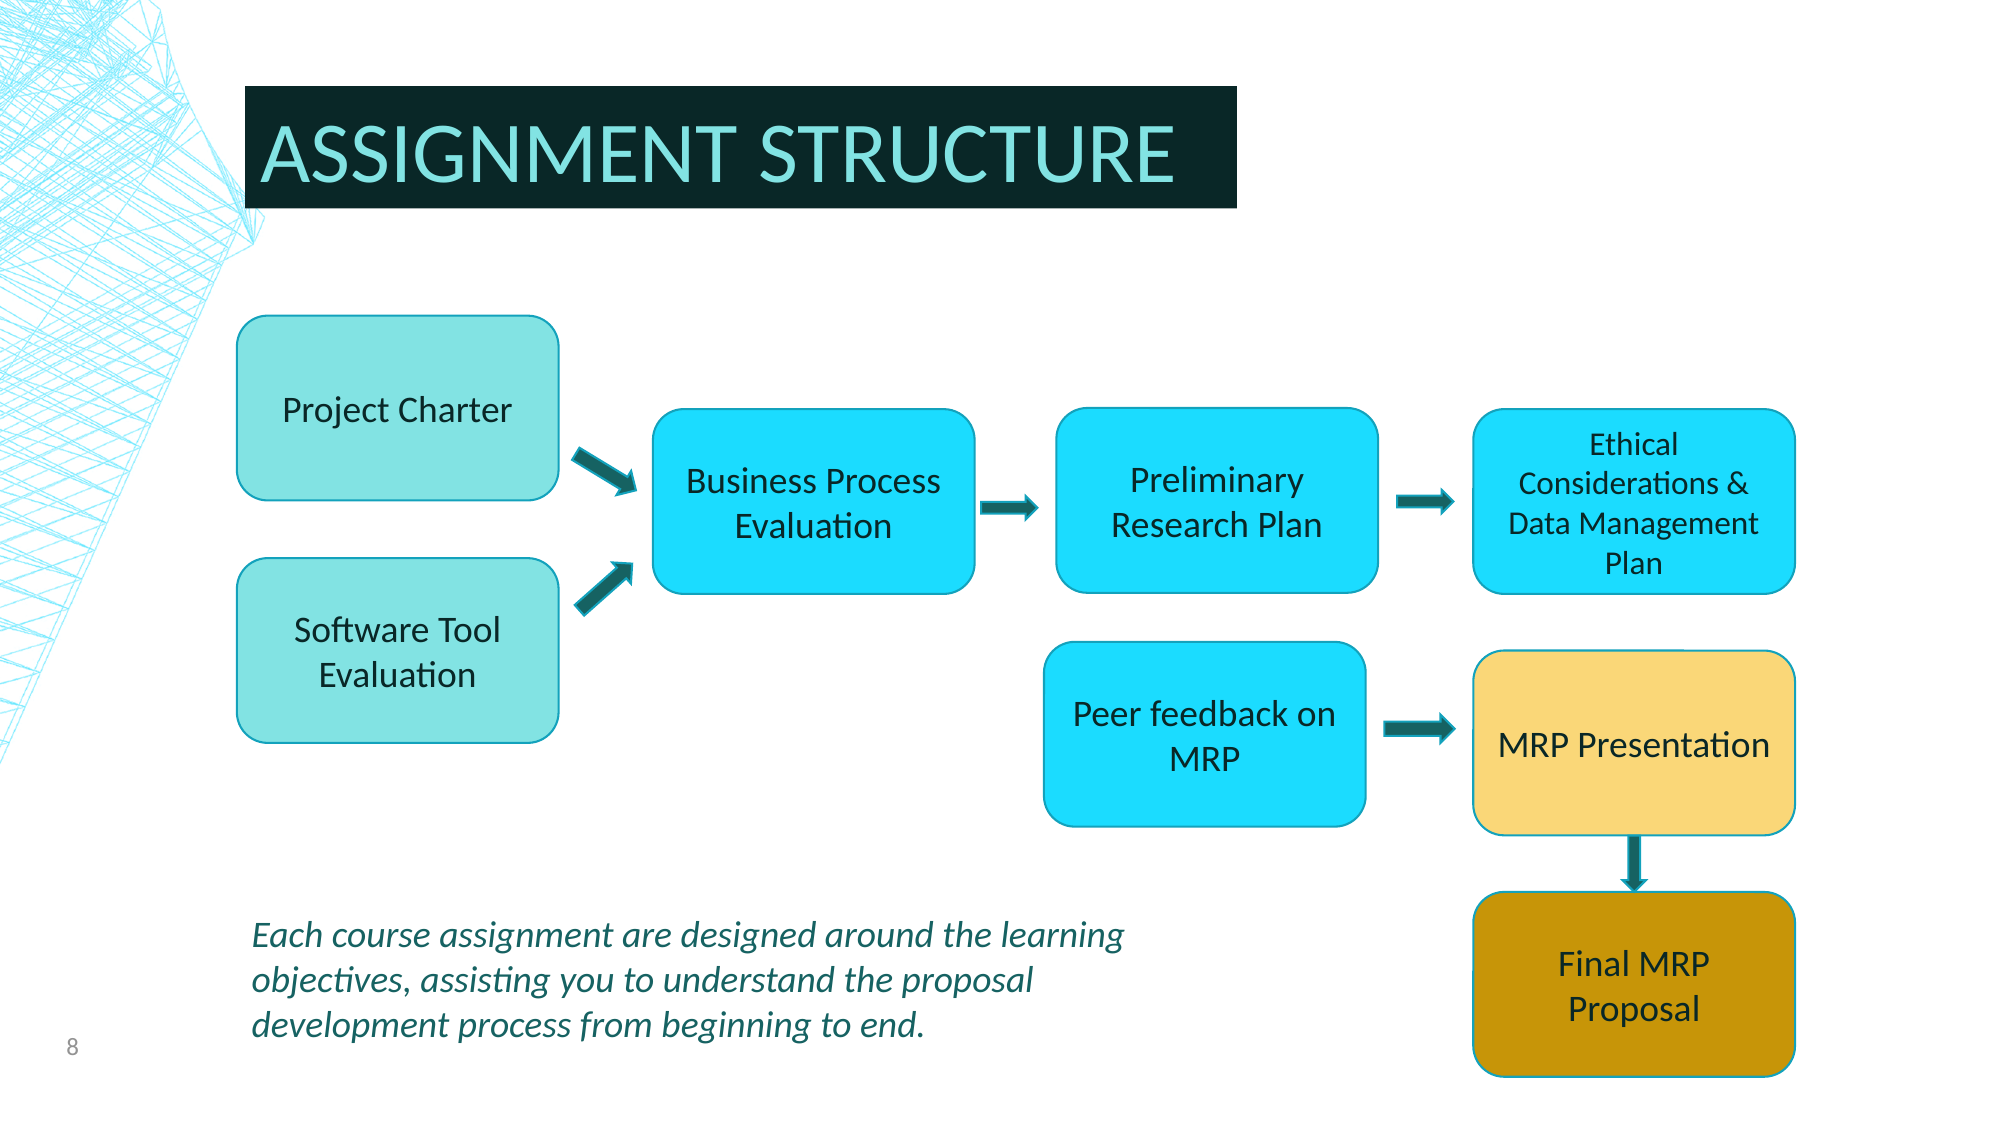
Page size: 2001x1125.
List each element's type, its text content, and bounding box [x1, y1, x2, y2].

text_box MRP Presentation [1472, 649, 1797, 837]
text_box Ethical Considerations & Data Management Plan [1472, 408, 1797, 595]
text_box Peer feedback on MRP [1042, 640, 1367, 828]
title Assignment structure [245, 86, 1237, 209]
text_box Software Tool Evaluation [235, 557, 560, 744]
picture [0, 0, 2001, 1125]
text_box Project Charter [235, 314, 560, 502]
text_box Business Process Evaluation [651, 408, 976, 595]
text_box [1383, 712, 1457, 746]
text_box [980, 493, 1039, 523]
text_box [1619, 834, 1649, 894]
text_box Each course assignment are designed around the learning objectives, assisting you to understand the proposal development process from beginning to end. [236, 902, 1237, 1053]
text_box [573, 561, 634, 618]
slide_number 8 [51, 1028, 170, 1062]
text_box [570, 446, 638, 497]
text_box [1396, 487, 1455, 516]
text_box Preliminary Research Plan [1055, 406, 1380, 594]
text_box Final MRP Proposal [1472, 890, 1797, 1078]
